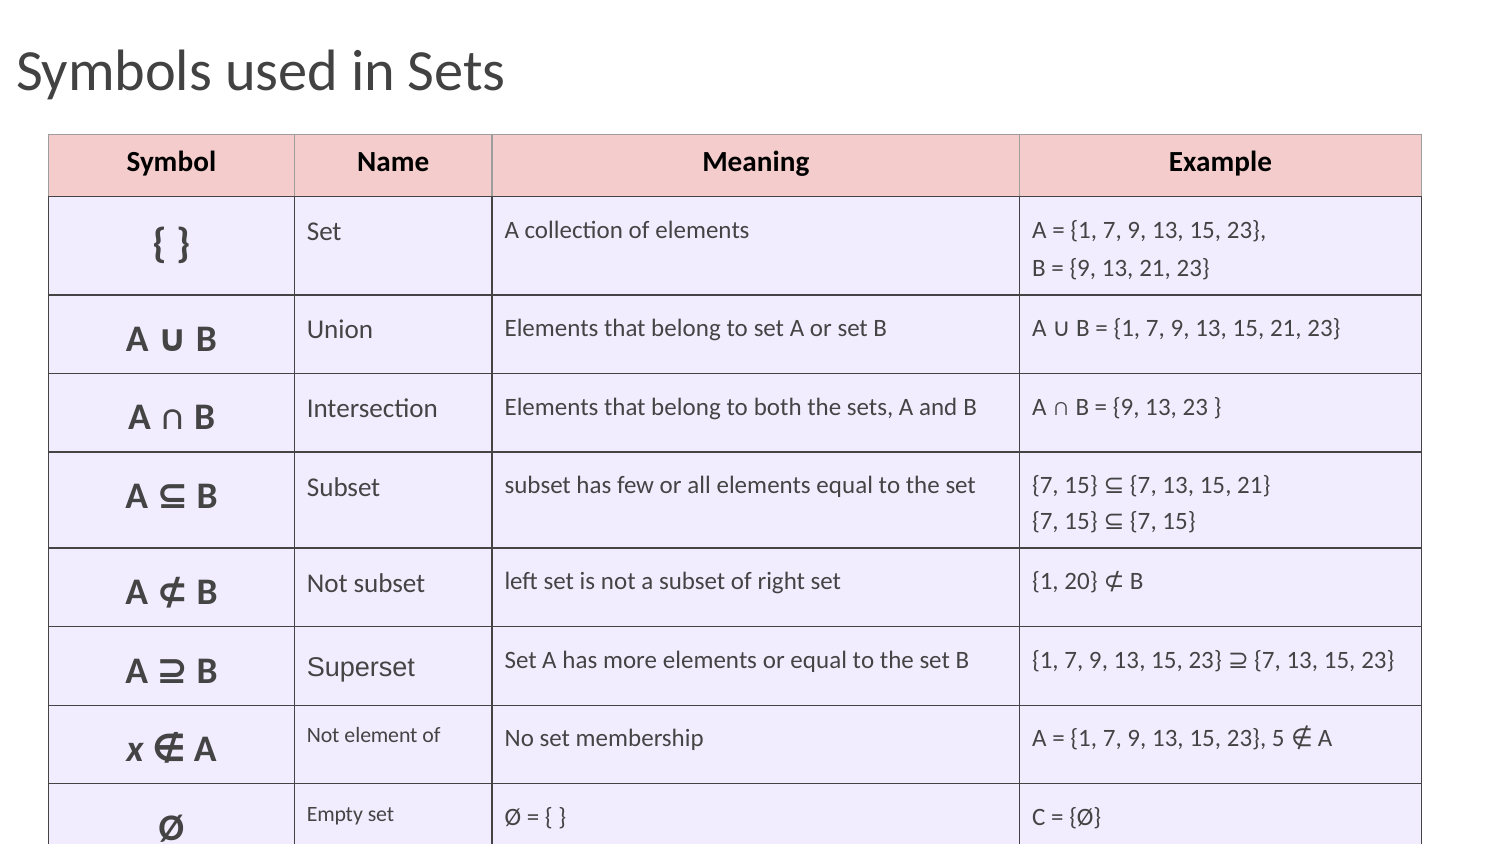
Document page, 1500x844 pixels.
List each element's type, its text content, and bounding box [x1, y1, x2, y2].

table_header Name [295, 135, 491, 196]
table_cell A ∪ B [49, 296, 294, 373]
table_cell A ∩ B [49, 374, 294, 451]
title Symbols used in Sets [1, 23, 1424, 117]
table_cell Subset [295, 453, 491, 547]
table_header Symbol [49, 135, 294, 196]
table_cell Elements that belong to set A or set B [493, 296, 1019, 373]
table_cell A collection of elements [493, 197, 1019, 294]
table_header Example [1020, 135, 1421, 196]
table_cell {1, 7, 9, 13, 15, 23} ⊇ {7, 13, 15, 23} [1020, 627, 1421, 705]
table_cell C = {Ø} [1020, 784, 1421, 844]
table_cell Intersection [295, 374, 491, 451]
table_cell A ∩ B = {9, 13, 23 } [1020, 374, 1421, 451]
table_cell Elements that belong to both the sets, A and B [493, 374, 1019, 451]
table_cell left set is not a subset of right set [493, 549, 1019, 626]
table_cell A ⊄ B [49, 549, 294, 626]
table_cell Ø = { } [493, 784, 1019, 844]
table_cell A = {1, 7, 9, 13, 15, 23}, B = {9, 13, 21, 23} [1020, 197, 1421, 294]
table_cell A ⊇ B [49, 627, 294, 705]
table_cell Union [295, 296, 491, 373]
table_cell {7, 15} ⊆ {7, 13, 15, 21} {7, 15} ⊆ {7, 15} [1020, 453, 1421, 547]
table_header Meaning [493, 135, 1019, 196]
table_cell Superset [295, 627, 491, 705]
table_cell {1, 20} ⊄ B [1020, 549, 1421, 626]
table_cell A = {1, 7, 9, 13, 15, 23}, 5 ∉ A [1020, 706, 1421, 783]
table_cell Not subset [295, 549, 491, 626]
table_cell A ∪ B = {1, 7, 9, 13, 15, 21, 23} [1020, 296, 1421, 373]
table_cell Set A has more elements or equal to the set B [493, 627, 1019, 705]
table_cell { } [49, 197, 294, 294]
table_cell No set membership [493, 706, 1019, 783]
table_cell Empty set [295, 784, 491, 844]
table_cell A ⊆ B [49, 453, 294, 547]
table_cell Not element of [295, 706, 491, 783]
table_cell subset has few or all elements equal to the set [493, 453, 1019, 547]
table_cell x ∉ A [49, 706, 294, 783]
table_cell Set [295, 197, 491, 294]
table_cell Ø [49, 784, 294, 844]
